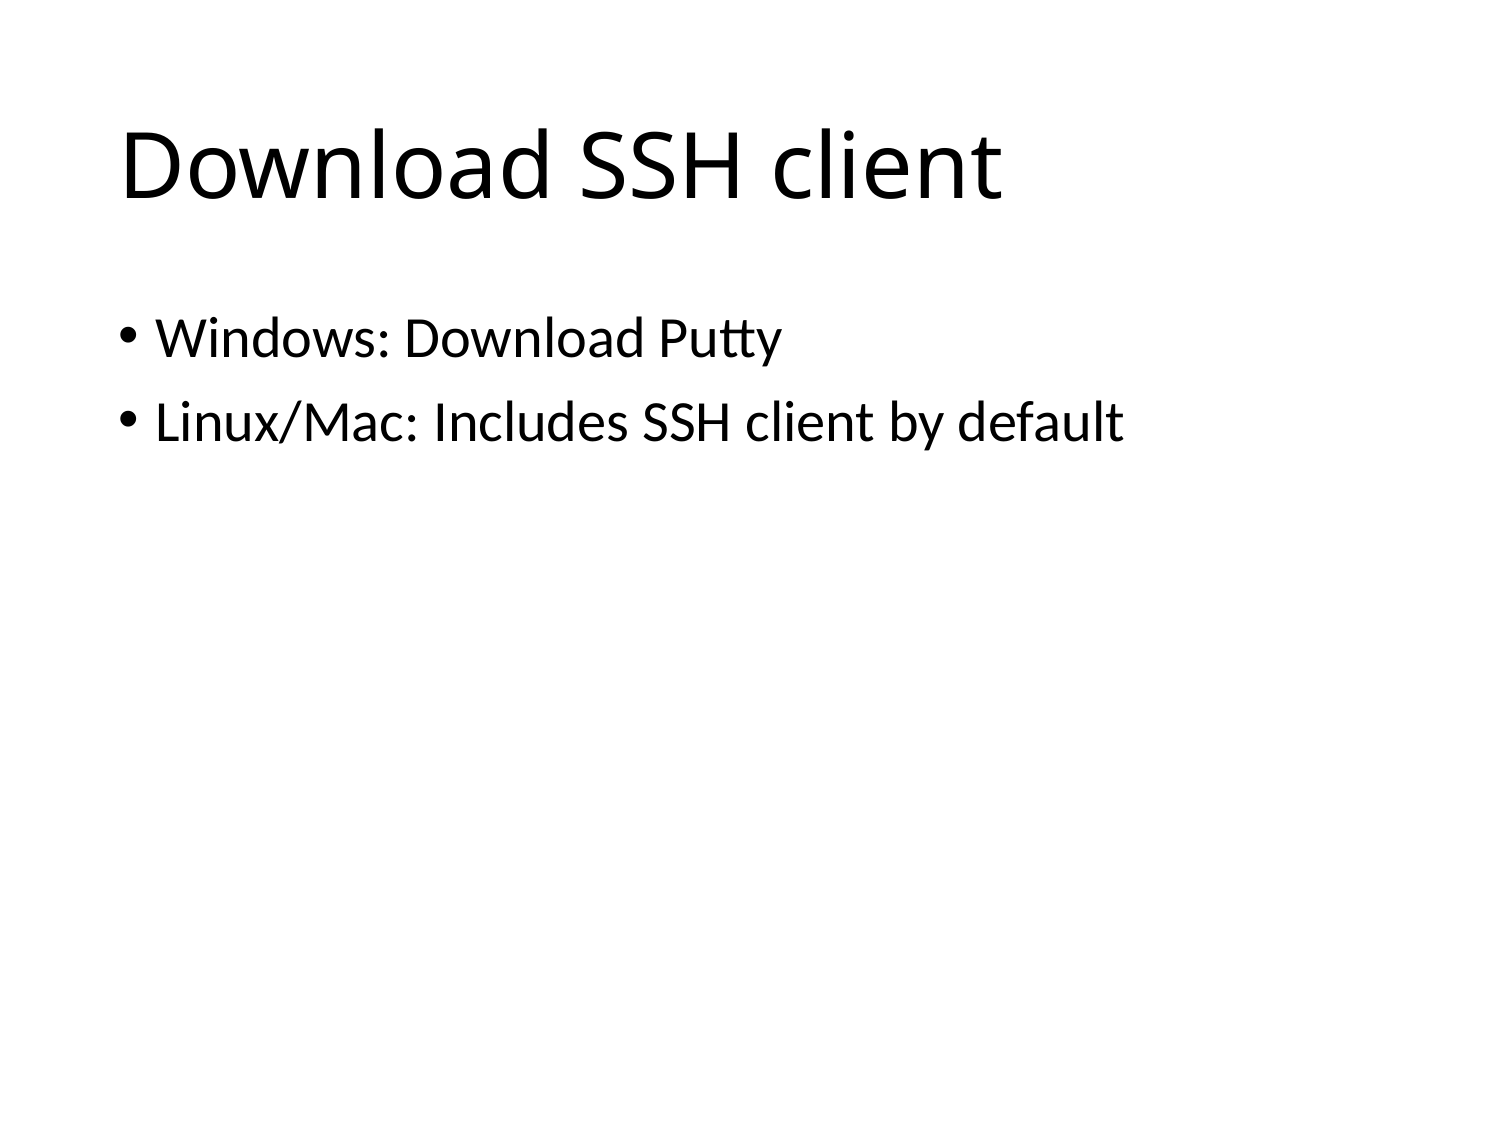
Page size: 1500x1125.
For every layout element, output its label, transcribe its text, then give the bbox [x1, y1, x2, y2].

title Download SSH client [103, 59, 1397, 278]
list Windows: Download Putty Linux/Mac: Includes SSH client by default [103, 299, 1397, 1014]
